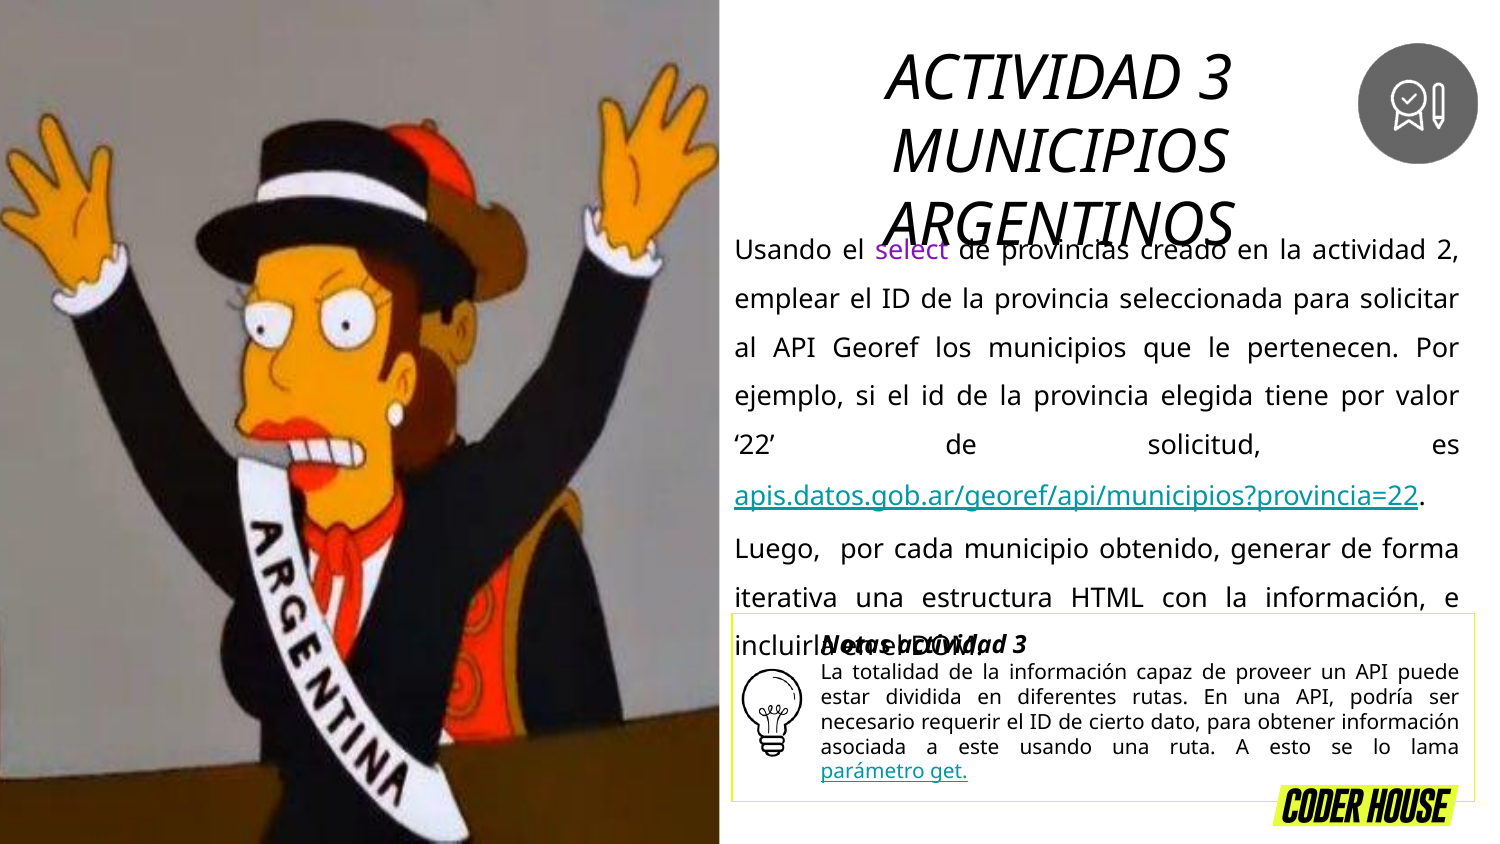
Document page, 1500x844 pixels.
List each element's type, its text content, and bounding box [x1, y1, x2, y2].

picture [1267, 777, 1464, 833]
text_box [731, 613, 1475, 776]
text_box Usando el select de provincias creado en la actividad 2, emplear el ID de la provincia seleccionada para solicitar al API Georef los municipios que le pertenecen. Por ejemplo, si el id de la provincia elegida tiene por valor ‘22’ de solicitud, es apis.datos.gob.ar/georef/api/municipios?provincia=22. Luego, por cada municipio obtenido, generar de forma iterativa una estructura HTML con la información, e incluirla en el DOM. [724, 201, 1475, 557]
picture [1358, 43, 1479, 164]
picture [0, 0, 720, 844]
text_box ACTIVIDAD 3 MUNICIPIOS ARGENTINOS [749, 22, 1371, 185]
